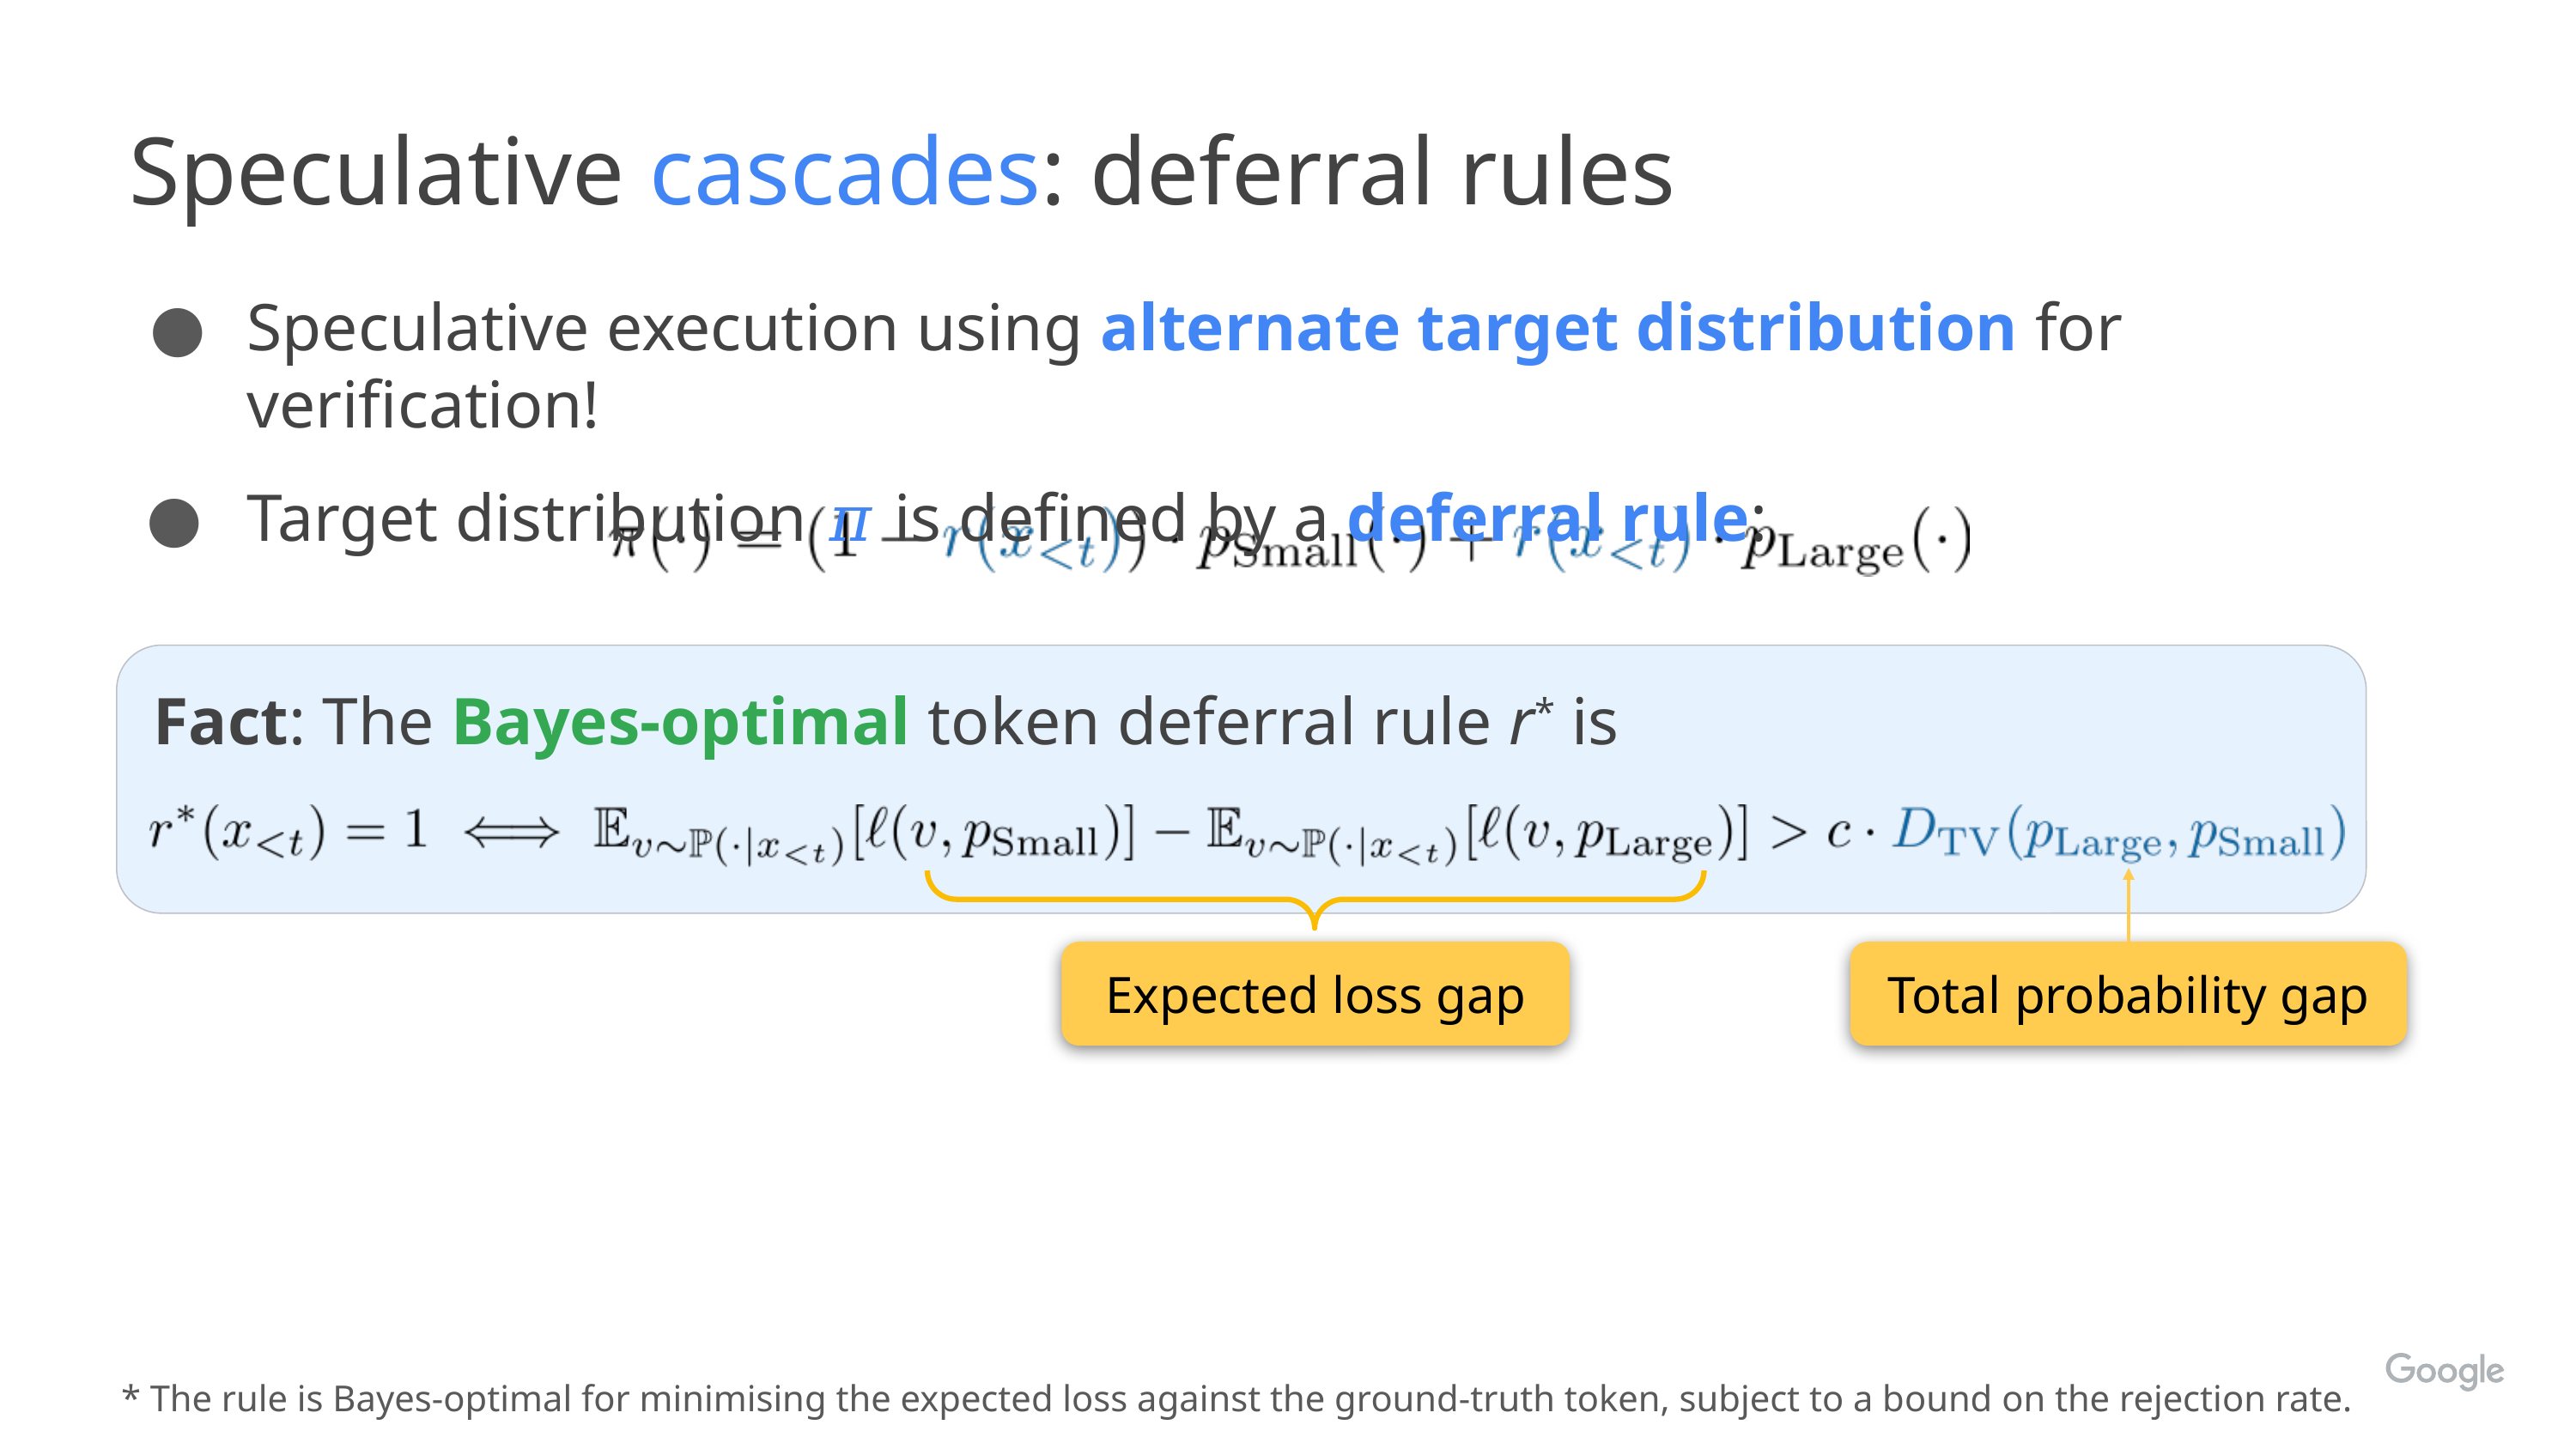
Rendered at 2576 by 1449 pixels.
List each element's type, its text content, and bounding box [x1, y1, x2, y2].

text_box Speculative cascades: deferral rules [128, 85, 2447, 249]
text_box * The rule is Bayes-optimal for minimising the expected loss against the ground-truth token, subject to a bound on the rejection rate. [108, 1356, 2576, 1432]
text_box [116, 645, 2408, 1046]
picture [606, 506, 1970, 577]
text_box Speculative execution using alternate target distribution for verification! Target distribution 𝜋 is defined by a deferral rule: [118, 286, 2437, 555]
